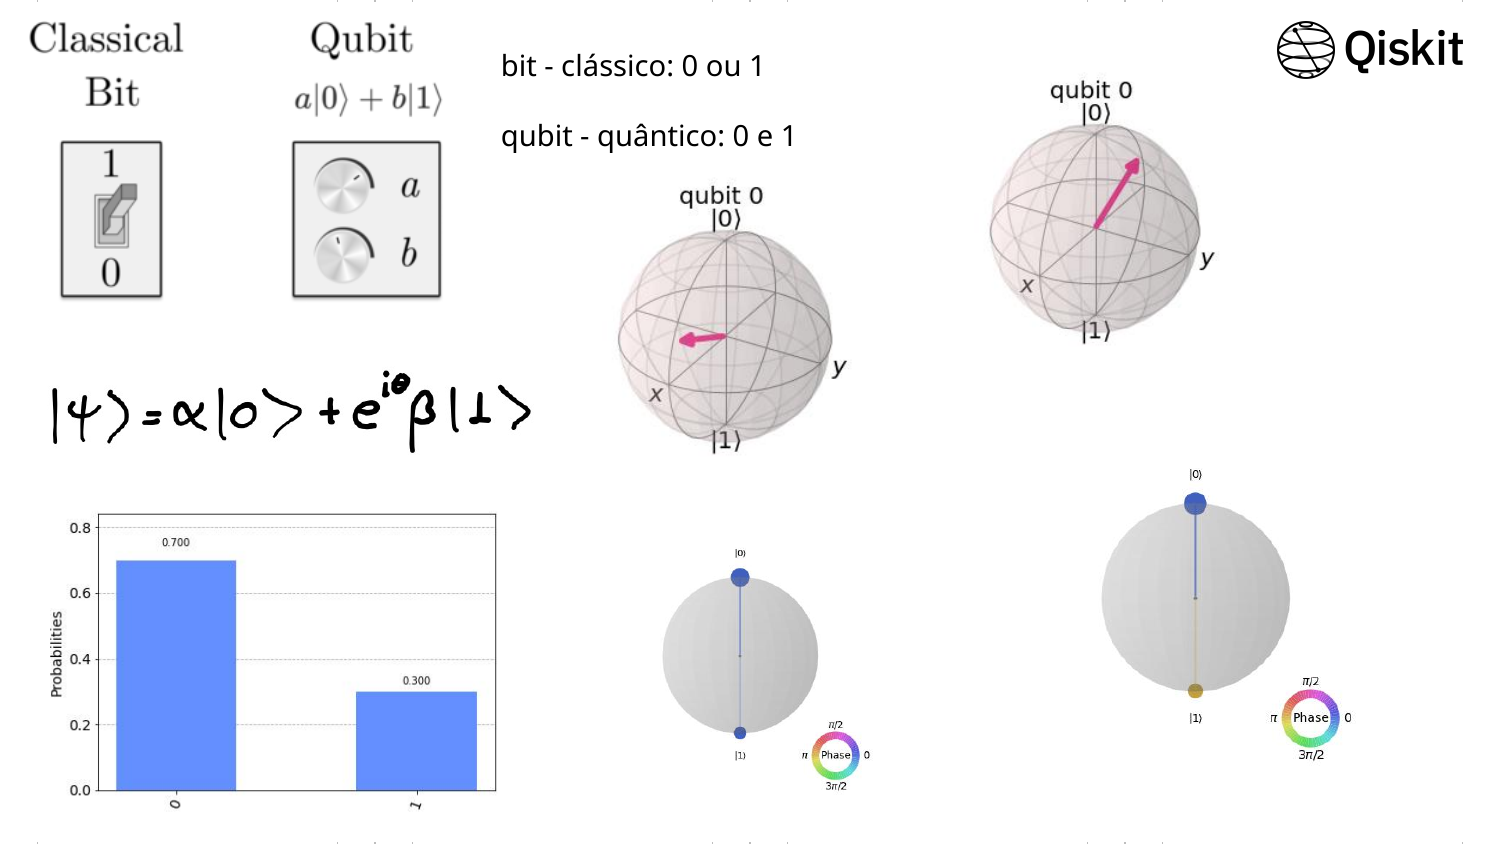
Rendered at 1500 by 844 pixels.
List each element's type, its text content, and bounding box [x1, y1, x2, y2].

picture [1277, 21, 1463, 79]
picture [28, 13, 444, 303]
picture [918, 63, 1404, 822]
picture [15, 167, 913, 841]
text_box bit - clássico: 0 ou 1 qubit - quântico: 0 e 1 [485, 31, 937, 167]
